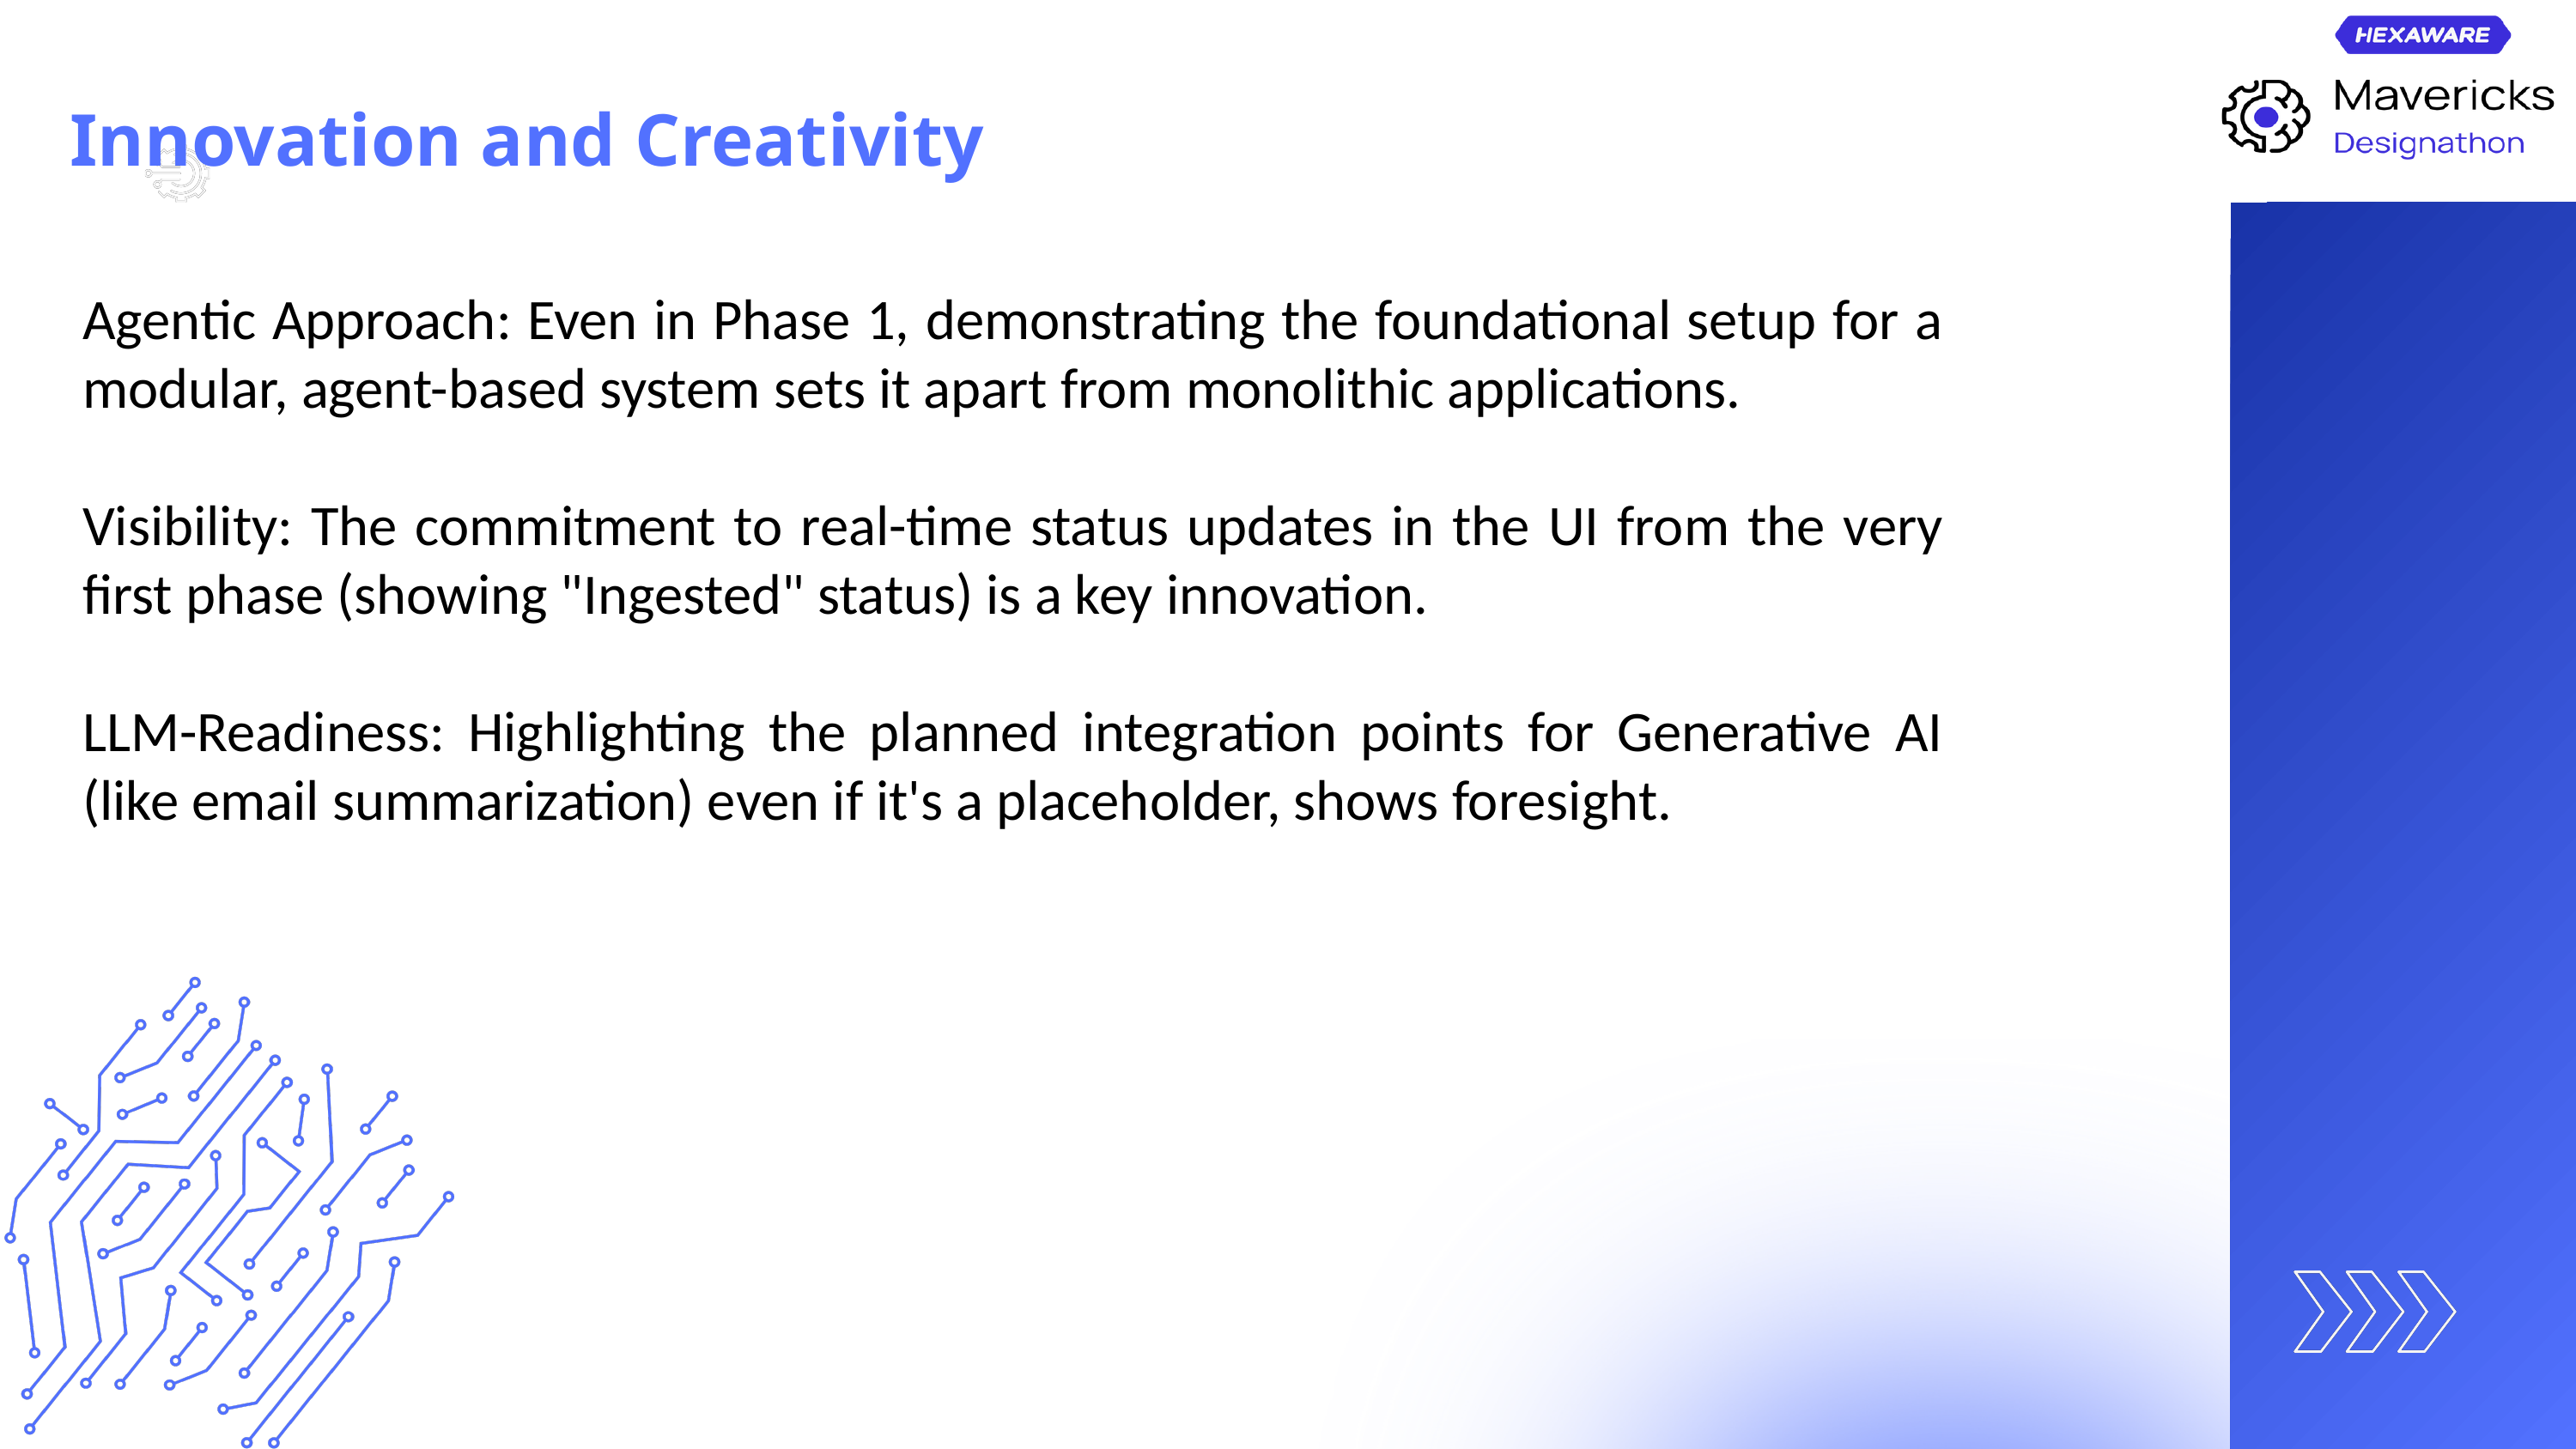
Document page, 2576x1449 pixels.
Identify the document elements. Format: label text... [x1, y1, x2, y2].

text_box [1848, 0, 2576, 1449]
text_box Innovation and Creativity [70, 70, 1664, 181]
text_box [1309, 1039, 1844, 1449]
text_box Agentic Approach: Even in Phase 1, demonstrating the foundational setup for a modular, agent-based system sets it apart from monolithic applications. Visibility: The commitment to real-time status updates in the UI from the very first phase (showing "Ingested" status) is a key innovation. LLM-Readiness: Highlighting the planned integration points for Generative AI (like email summarization) even if it's a placeholder, shows foresight. [70, 276, 1843, 838]
text_box [144, 181, 210, 203]
text_box [3, 976, 455, 1449]
